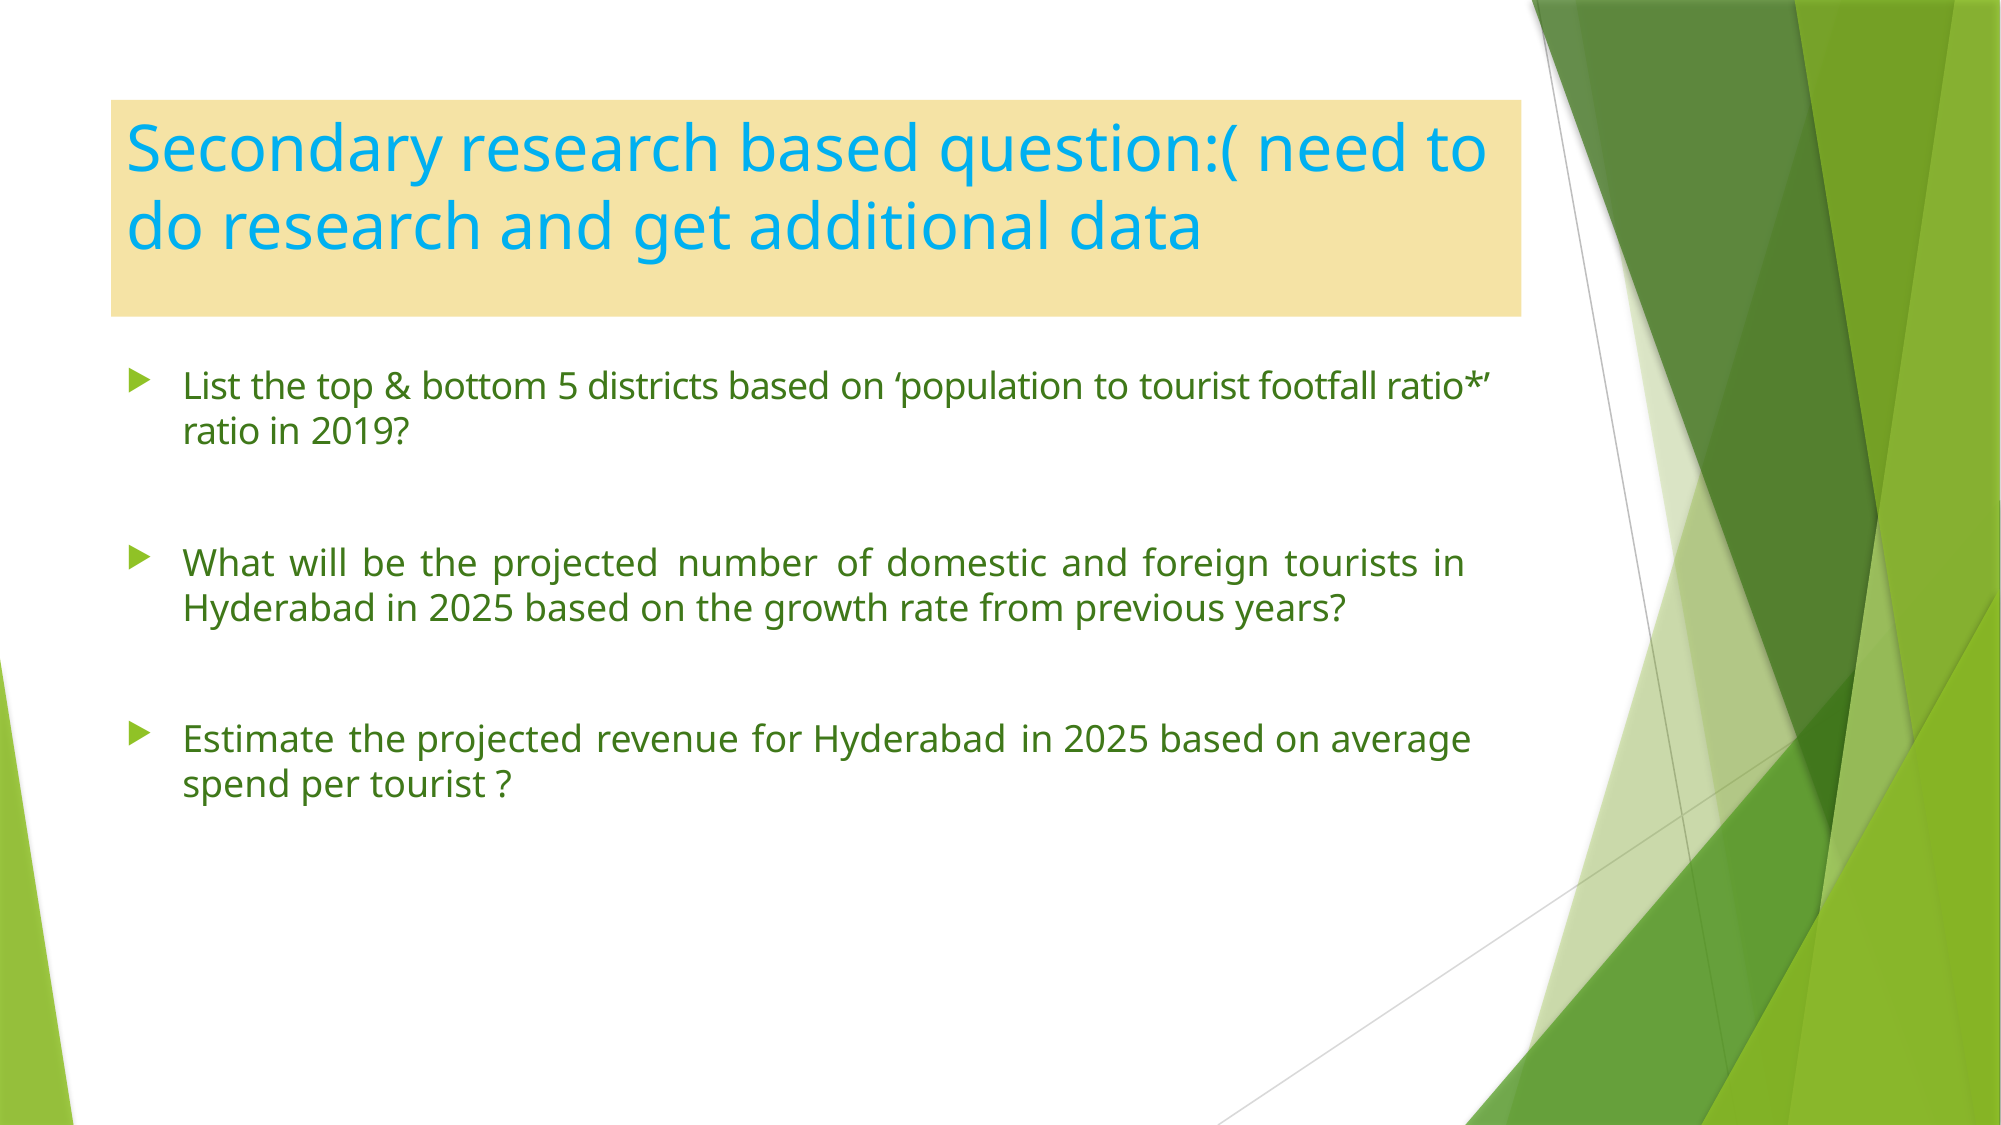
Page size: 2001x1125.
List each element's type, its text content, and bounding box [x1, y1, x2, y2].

list List the top & bottom 5 districts based on ‘population to tourist footfall ratio*’ ratio in 2019? What will be the projected number of domestic and foreign tourists in Hyderabad in 2025 based on the growth rate from previous years? Estimate the projected revenue for Hyderabad in 2025 based on average spend per tourist ? [111, 354, 1522, 992]
title Secondary research based question:( need to do research and get additional data [111, 99, 1522, 317]
